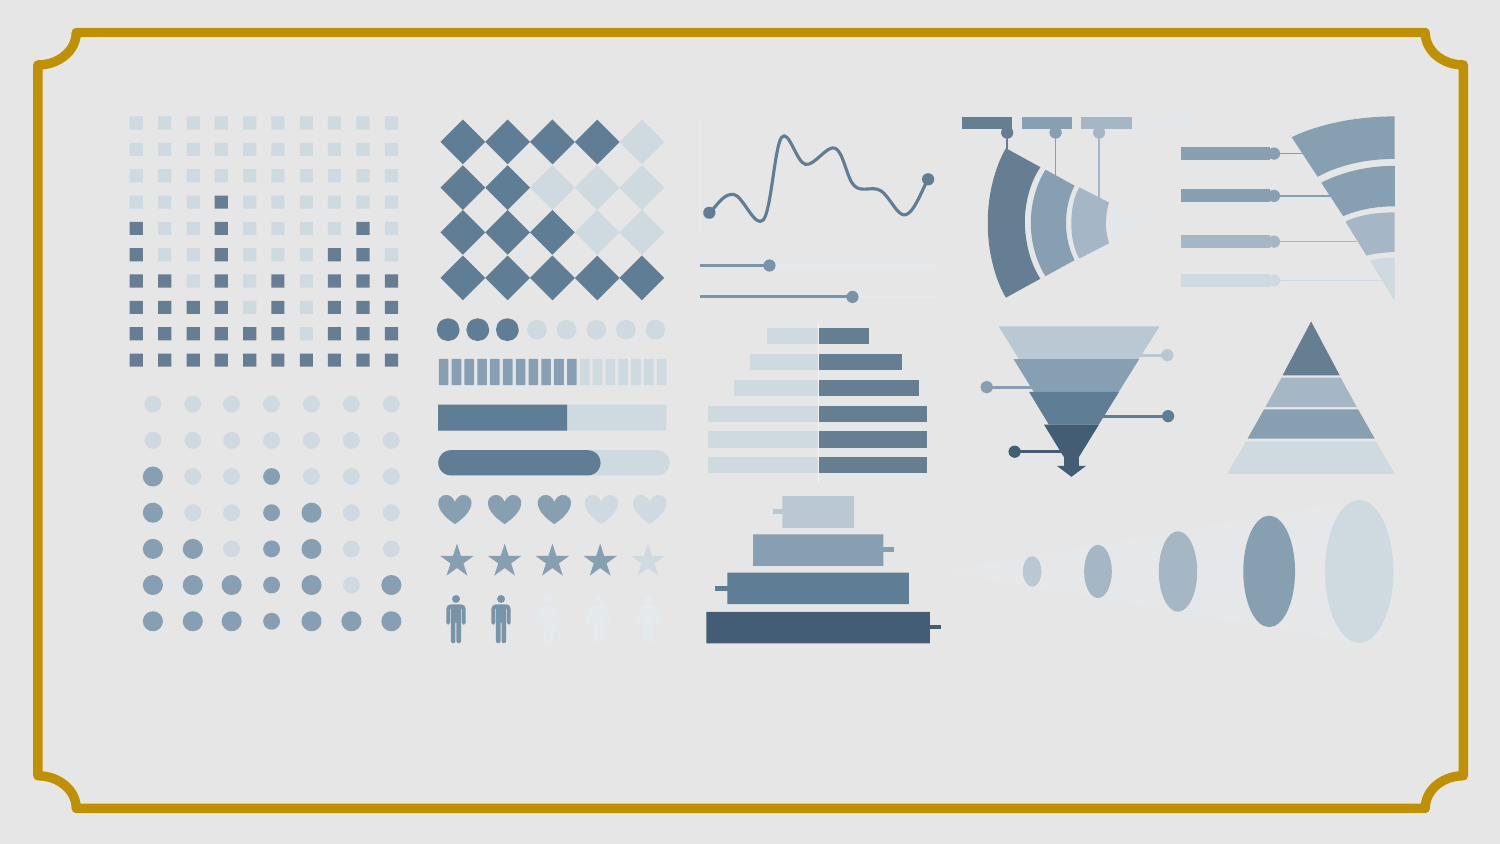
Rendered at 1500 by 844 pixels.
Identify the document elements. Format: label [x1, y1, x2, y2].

text_box [440, 119, 665, 301]
text_box [942, 500, 1394, 643]
text_box [129, 386, 408, 643]
text_box [438, 404, 667, 431]
text_box [440, 543, 665, 576]
text_box [961, 117, 1192, 298]
text_box [438, 494, 667, 525]
text_box [706, 496, 942, 644]
text_box [1180, 116, 1395, 301]
text_box [438, 358, 667, 386]
text_box [700, 115, 936, 240]
text_box [438, 450, 670, 476]
text_box [438, 319, 666, 340]
text_box [708, 323, 928, 482]
text_box [986, 326, 1169, 477]
text_box [700, 265, 936, 297]
text_box [446, 595, 661, 644]
text_box [1227, 321, 1395, 474]
text_box [129, 116, 399, 367]
